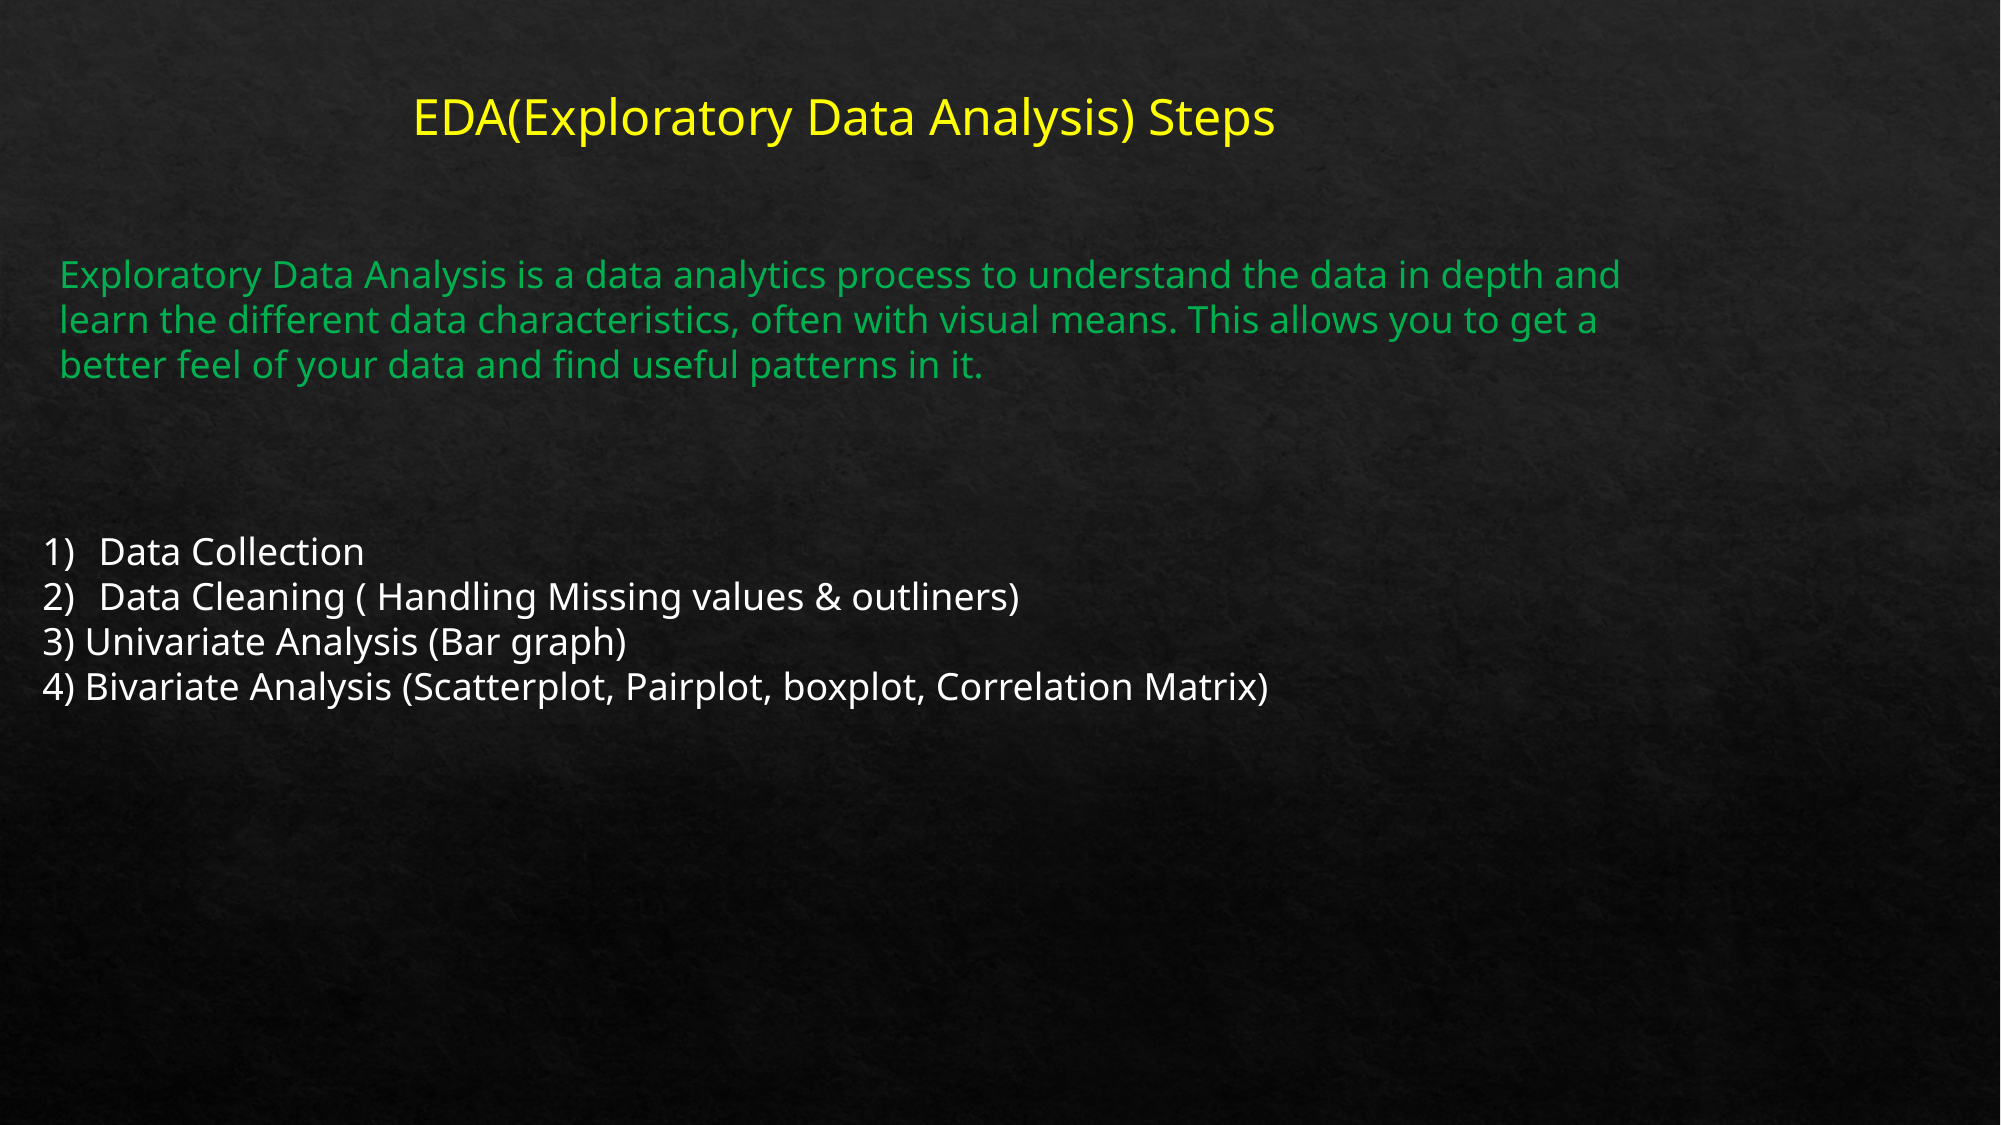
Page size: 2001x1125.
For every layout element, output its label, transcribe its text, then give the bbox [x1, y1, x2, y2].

text_box Data Collection Data Cleaning ( Handling Missing values & outliners) 3) Univariate Analysis (Bar graph) 4) Bivariate Analysis (Scatterplot, Pairplot, boxplot, Correlation Matrix) [27, 520, 1969, 716]
text_box Exploratory Data Analysis is a data analytics process to understand the data in depth and learn the different data characteristics, often with visual means. This allows you to get a better feel of your data and find useful patterns in it. [44, 243, 1719, 394]
text_box EDA(Exploratory Data Analysis) Steps [397, 78, 1940, 153]
